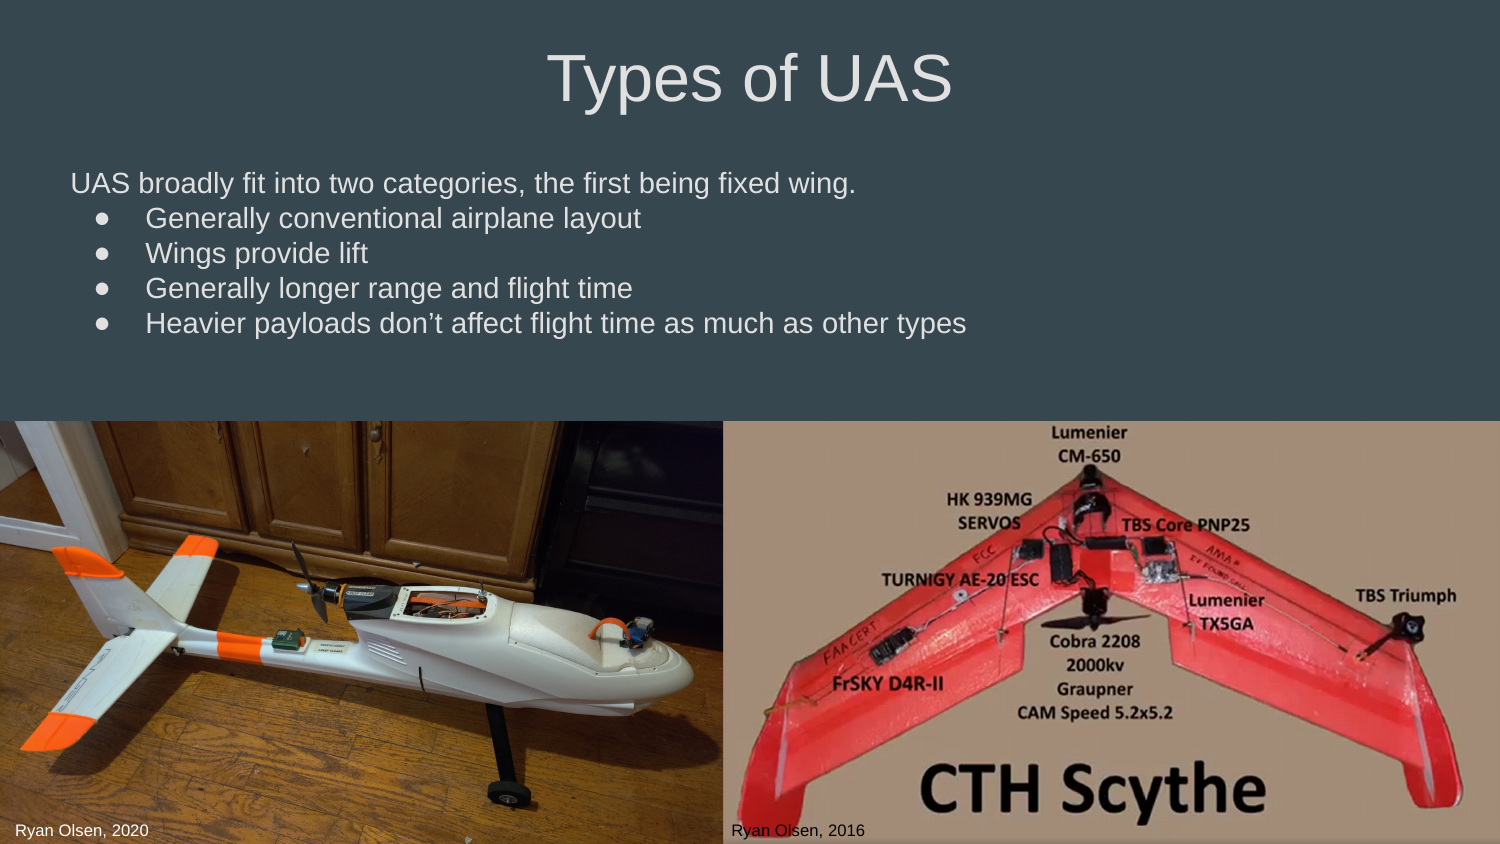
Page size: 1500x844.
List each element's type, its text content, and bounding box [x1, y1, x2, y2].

text_box UAS broadly fit into two categories, the first being fixed wing. Generally conventional airplane layout Wings provide lift Generally longer range and flight time Heavier payloads don’t affect flight time as much as other types [55, 149, 1445, 228]
text_box Types of UAS [0, 0, 1500, 150]
picture [0, 421, 1500, 844]
